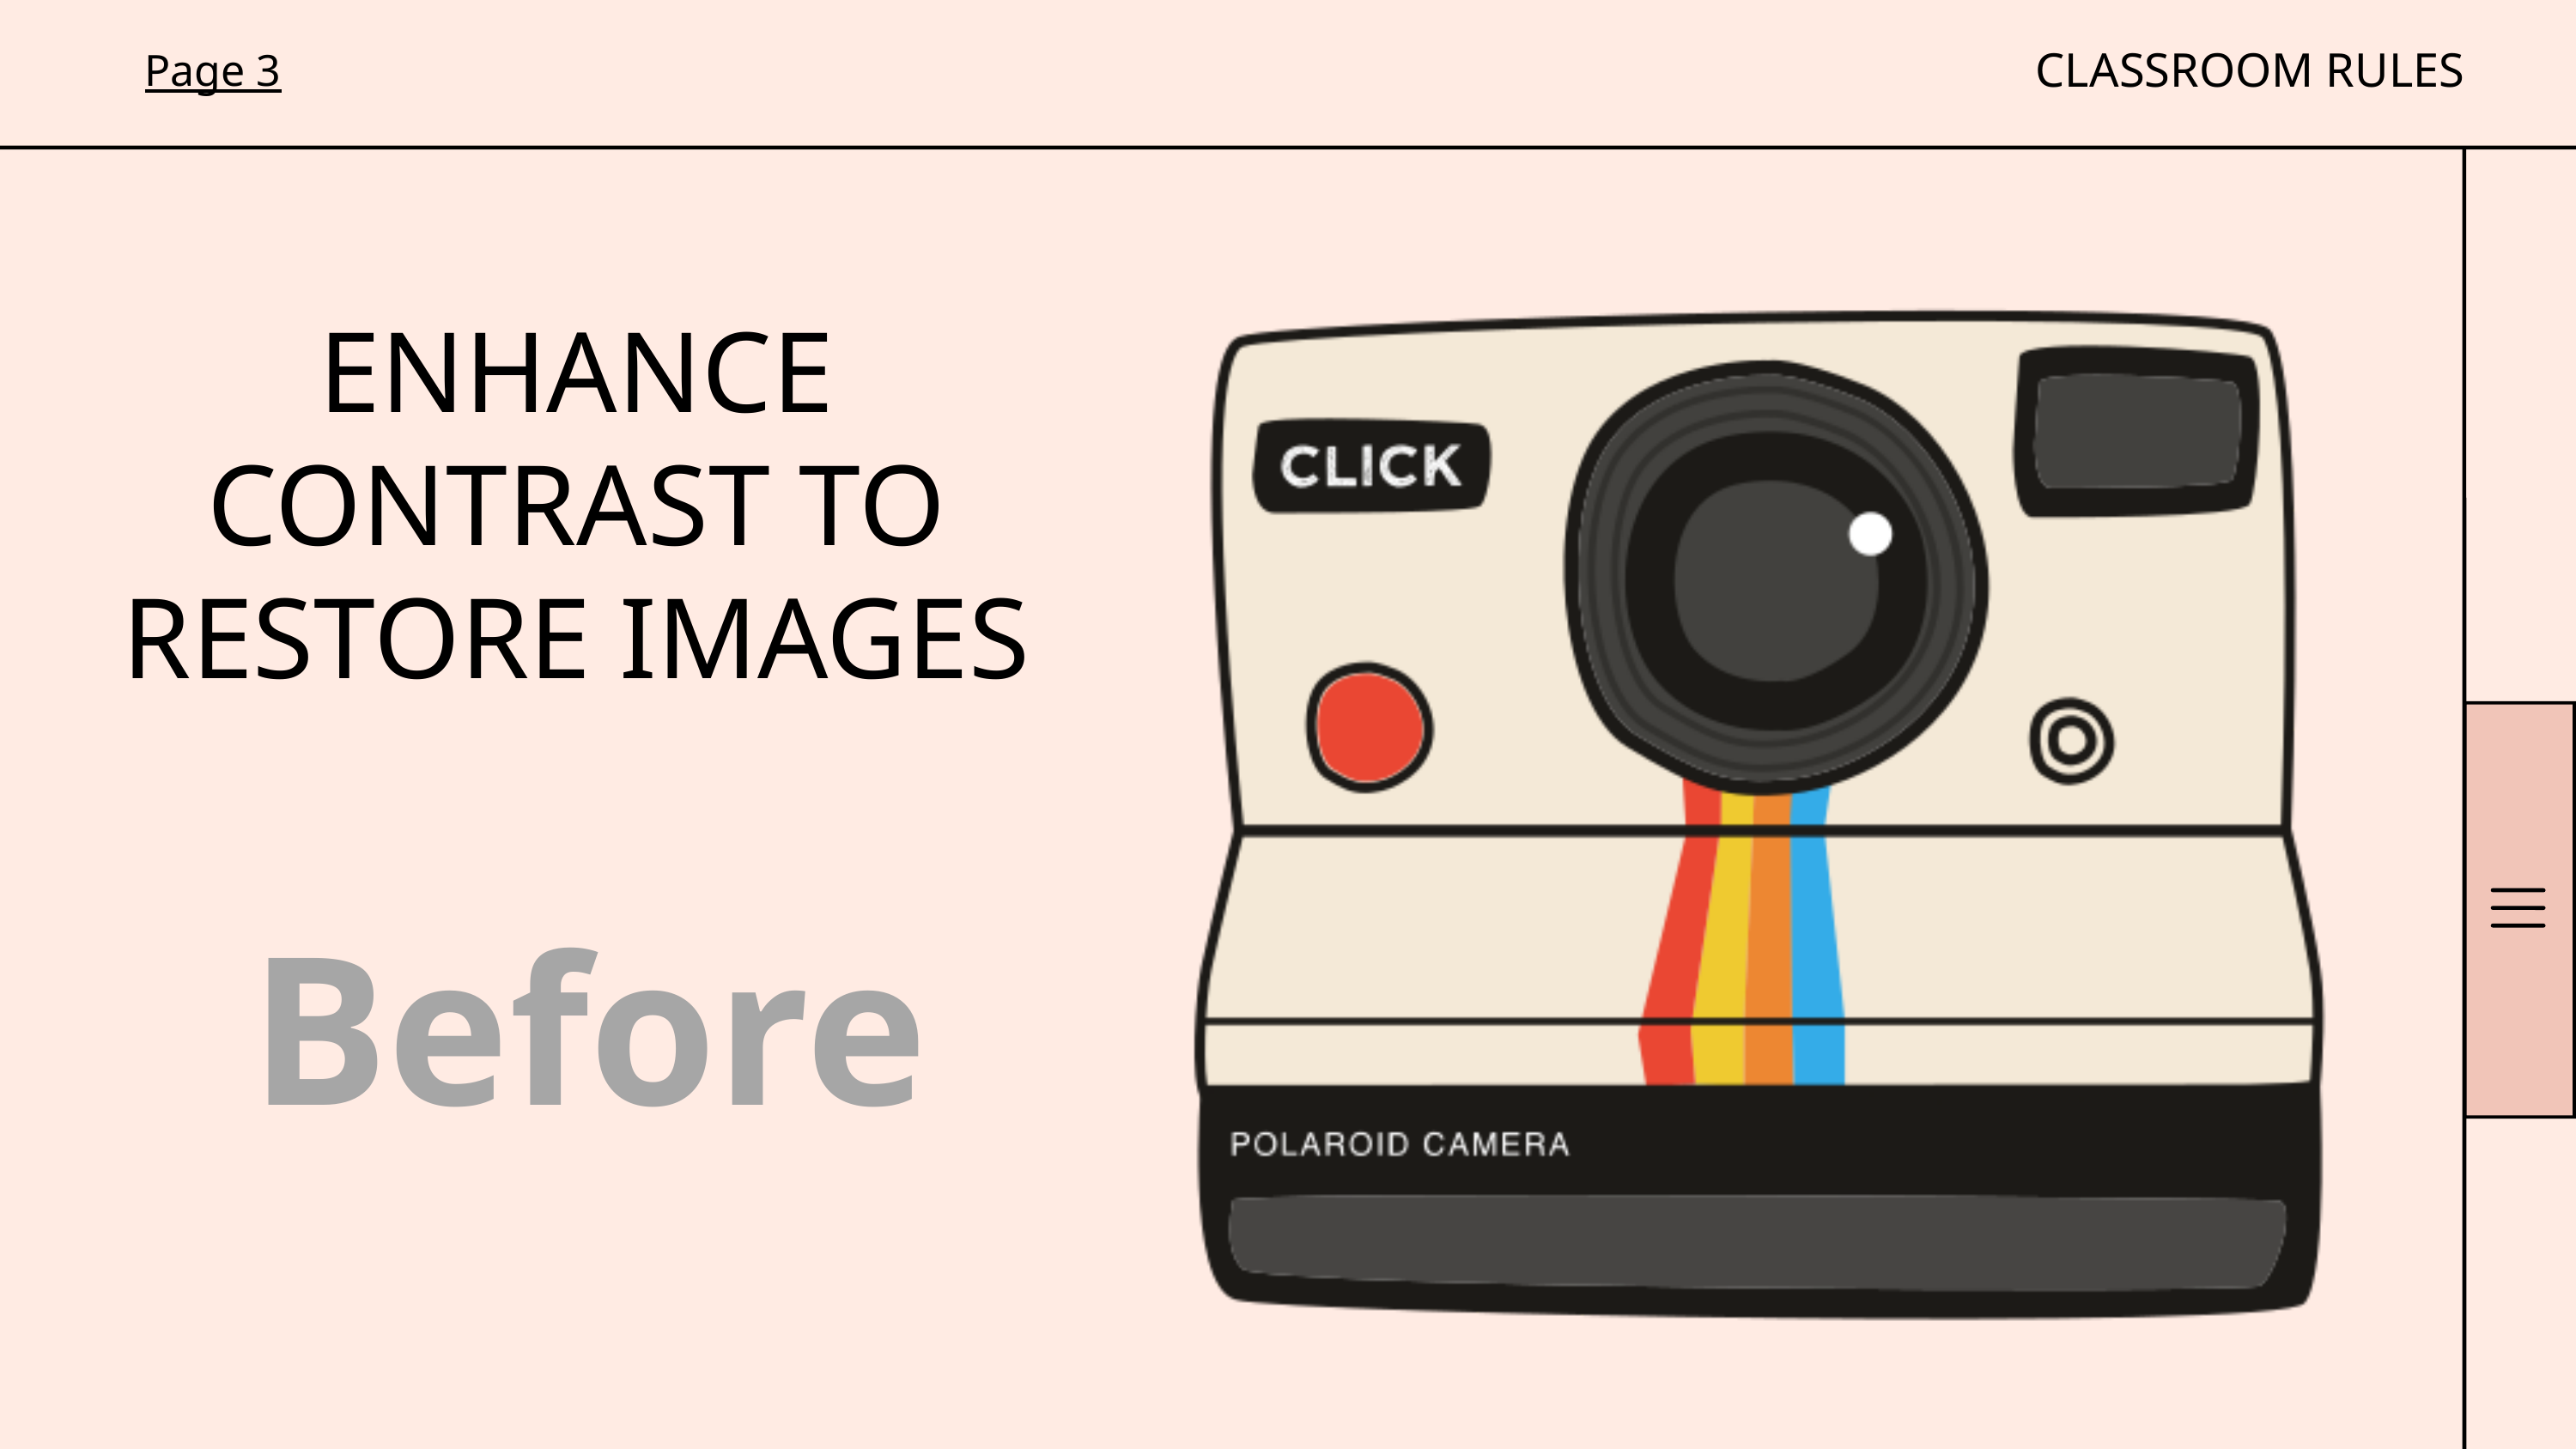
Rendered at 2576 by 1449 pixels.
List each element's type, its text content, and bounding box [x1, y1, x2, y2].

text_box CLASSROOM RULES [1666, 49, 2466, 96]
text_box ENHANCE CONTRAST TO RESTORE IMAGES [70, 301, 1084, 701]
text_box Page 3 [144, 52, 577, 95]
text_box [2463, 700, 2576, 1119]
text_box [1185, 299, 2331, 1334]
text_box Before [154, 862, 1024, 1147]
